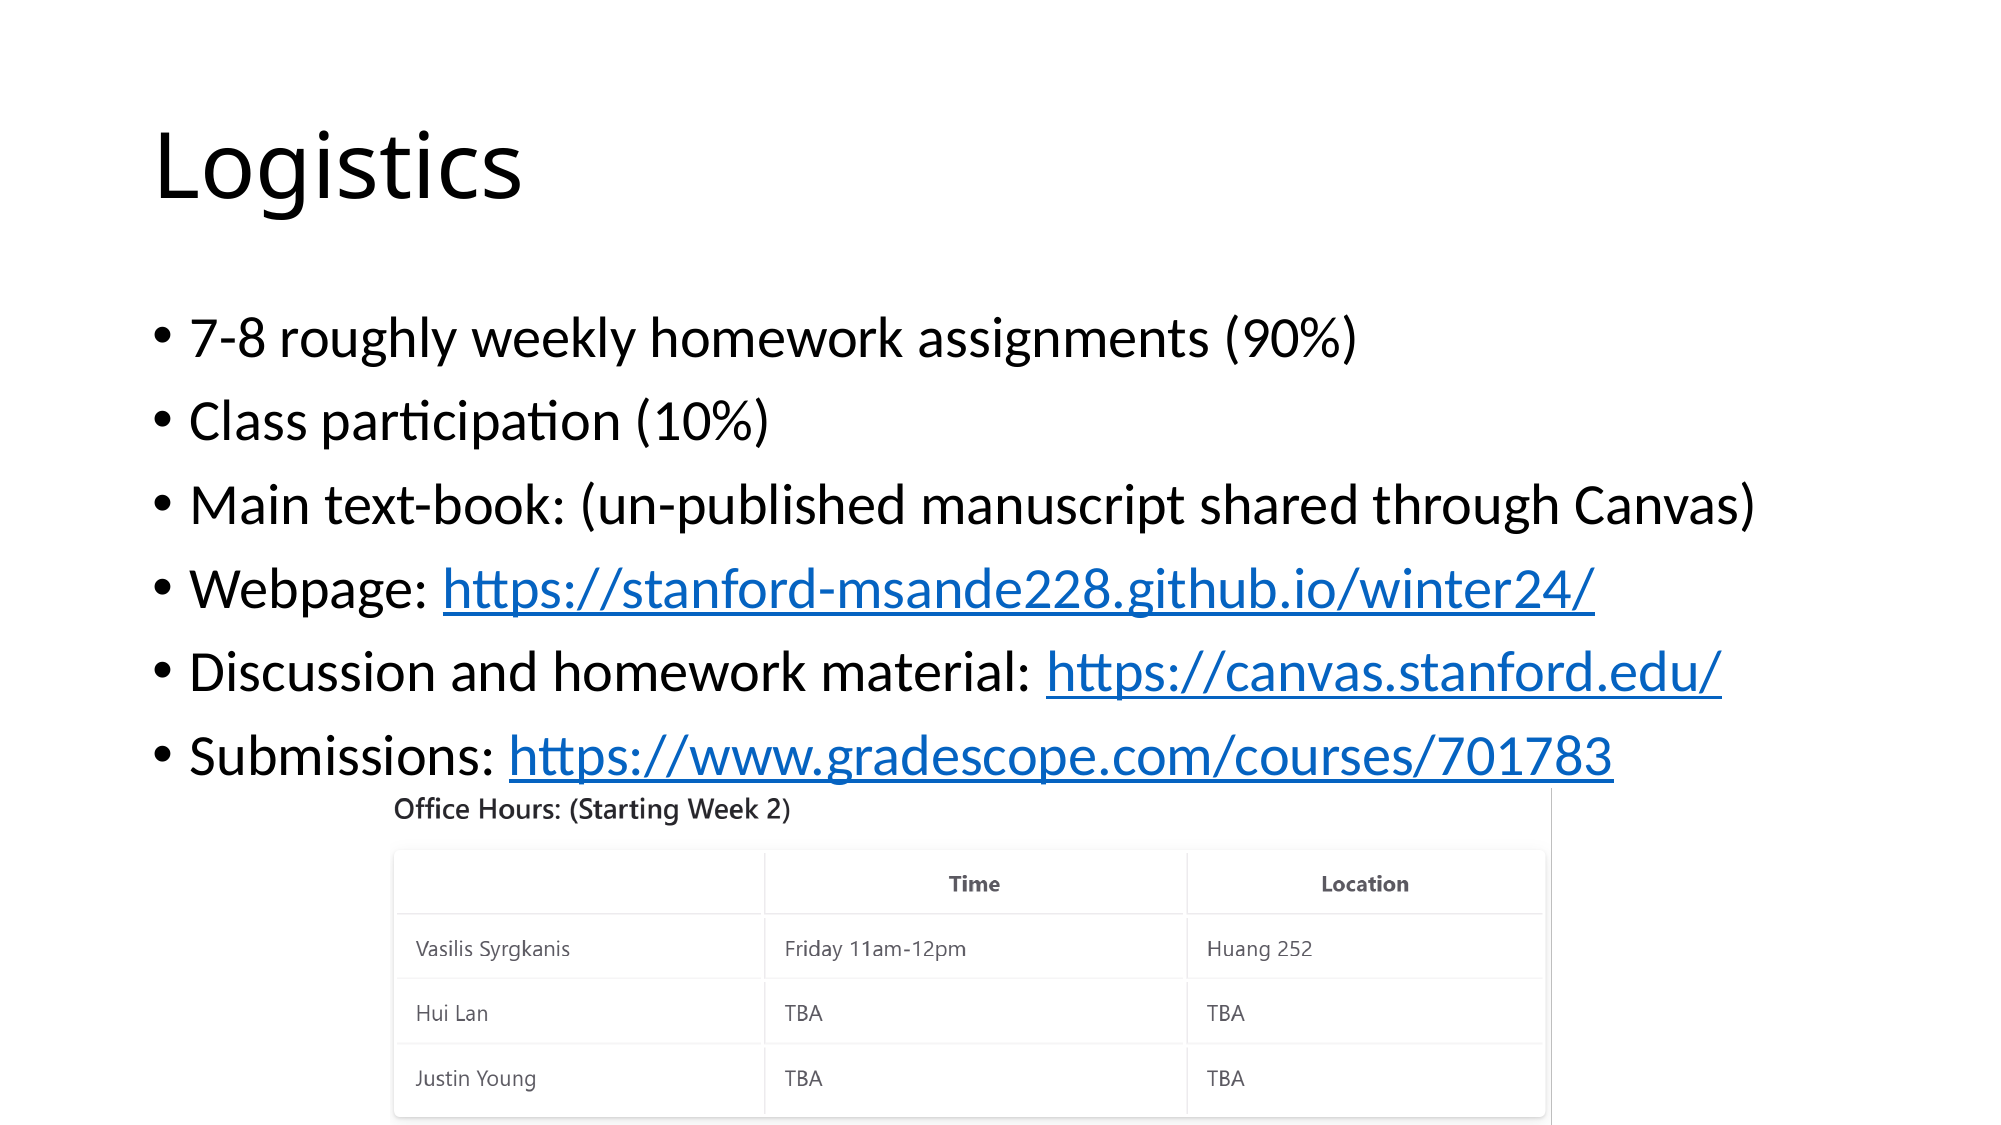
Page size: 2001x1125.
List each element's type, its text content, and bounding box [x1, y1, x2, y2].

picture [390, 788, 1552, 1125]
list 7-8 roughly weekly homework assignments (90%) Class participation (10%) Main text-book: (un-published manuscript shared through Canvas) Webpage: https://stanford-msande228.github.io/winter24/ Discussion and homework material: https://canvas.stanford.edu/ Submissions: https://www.gradescope.com/courses/701783 [137, 299, 1863, 1014]
title Logistics [137, 59, 1863, 278]
